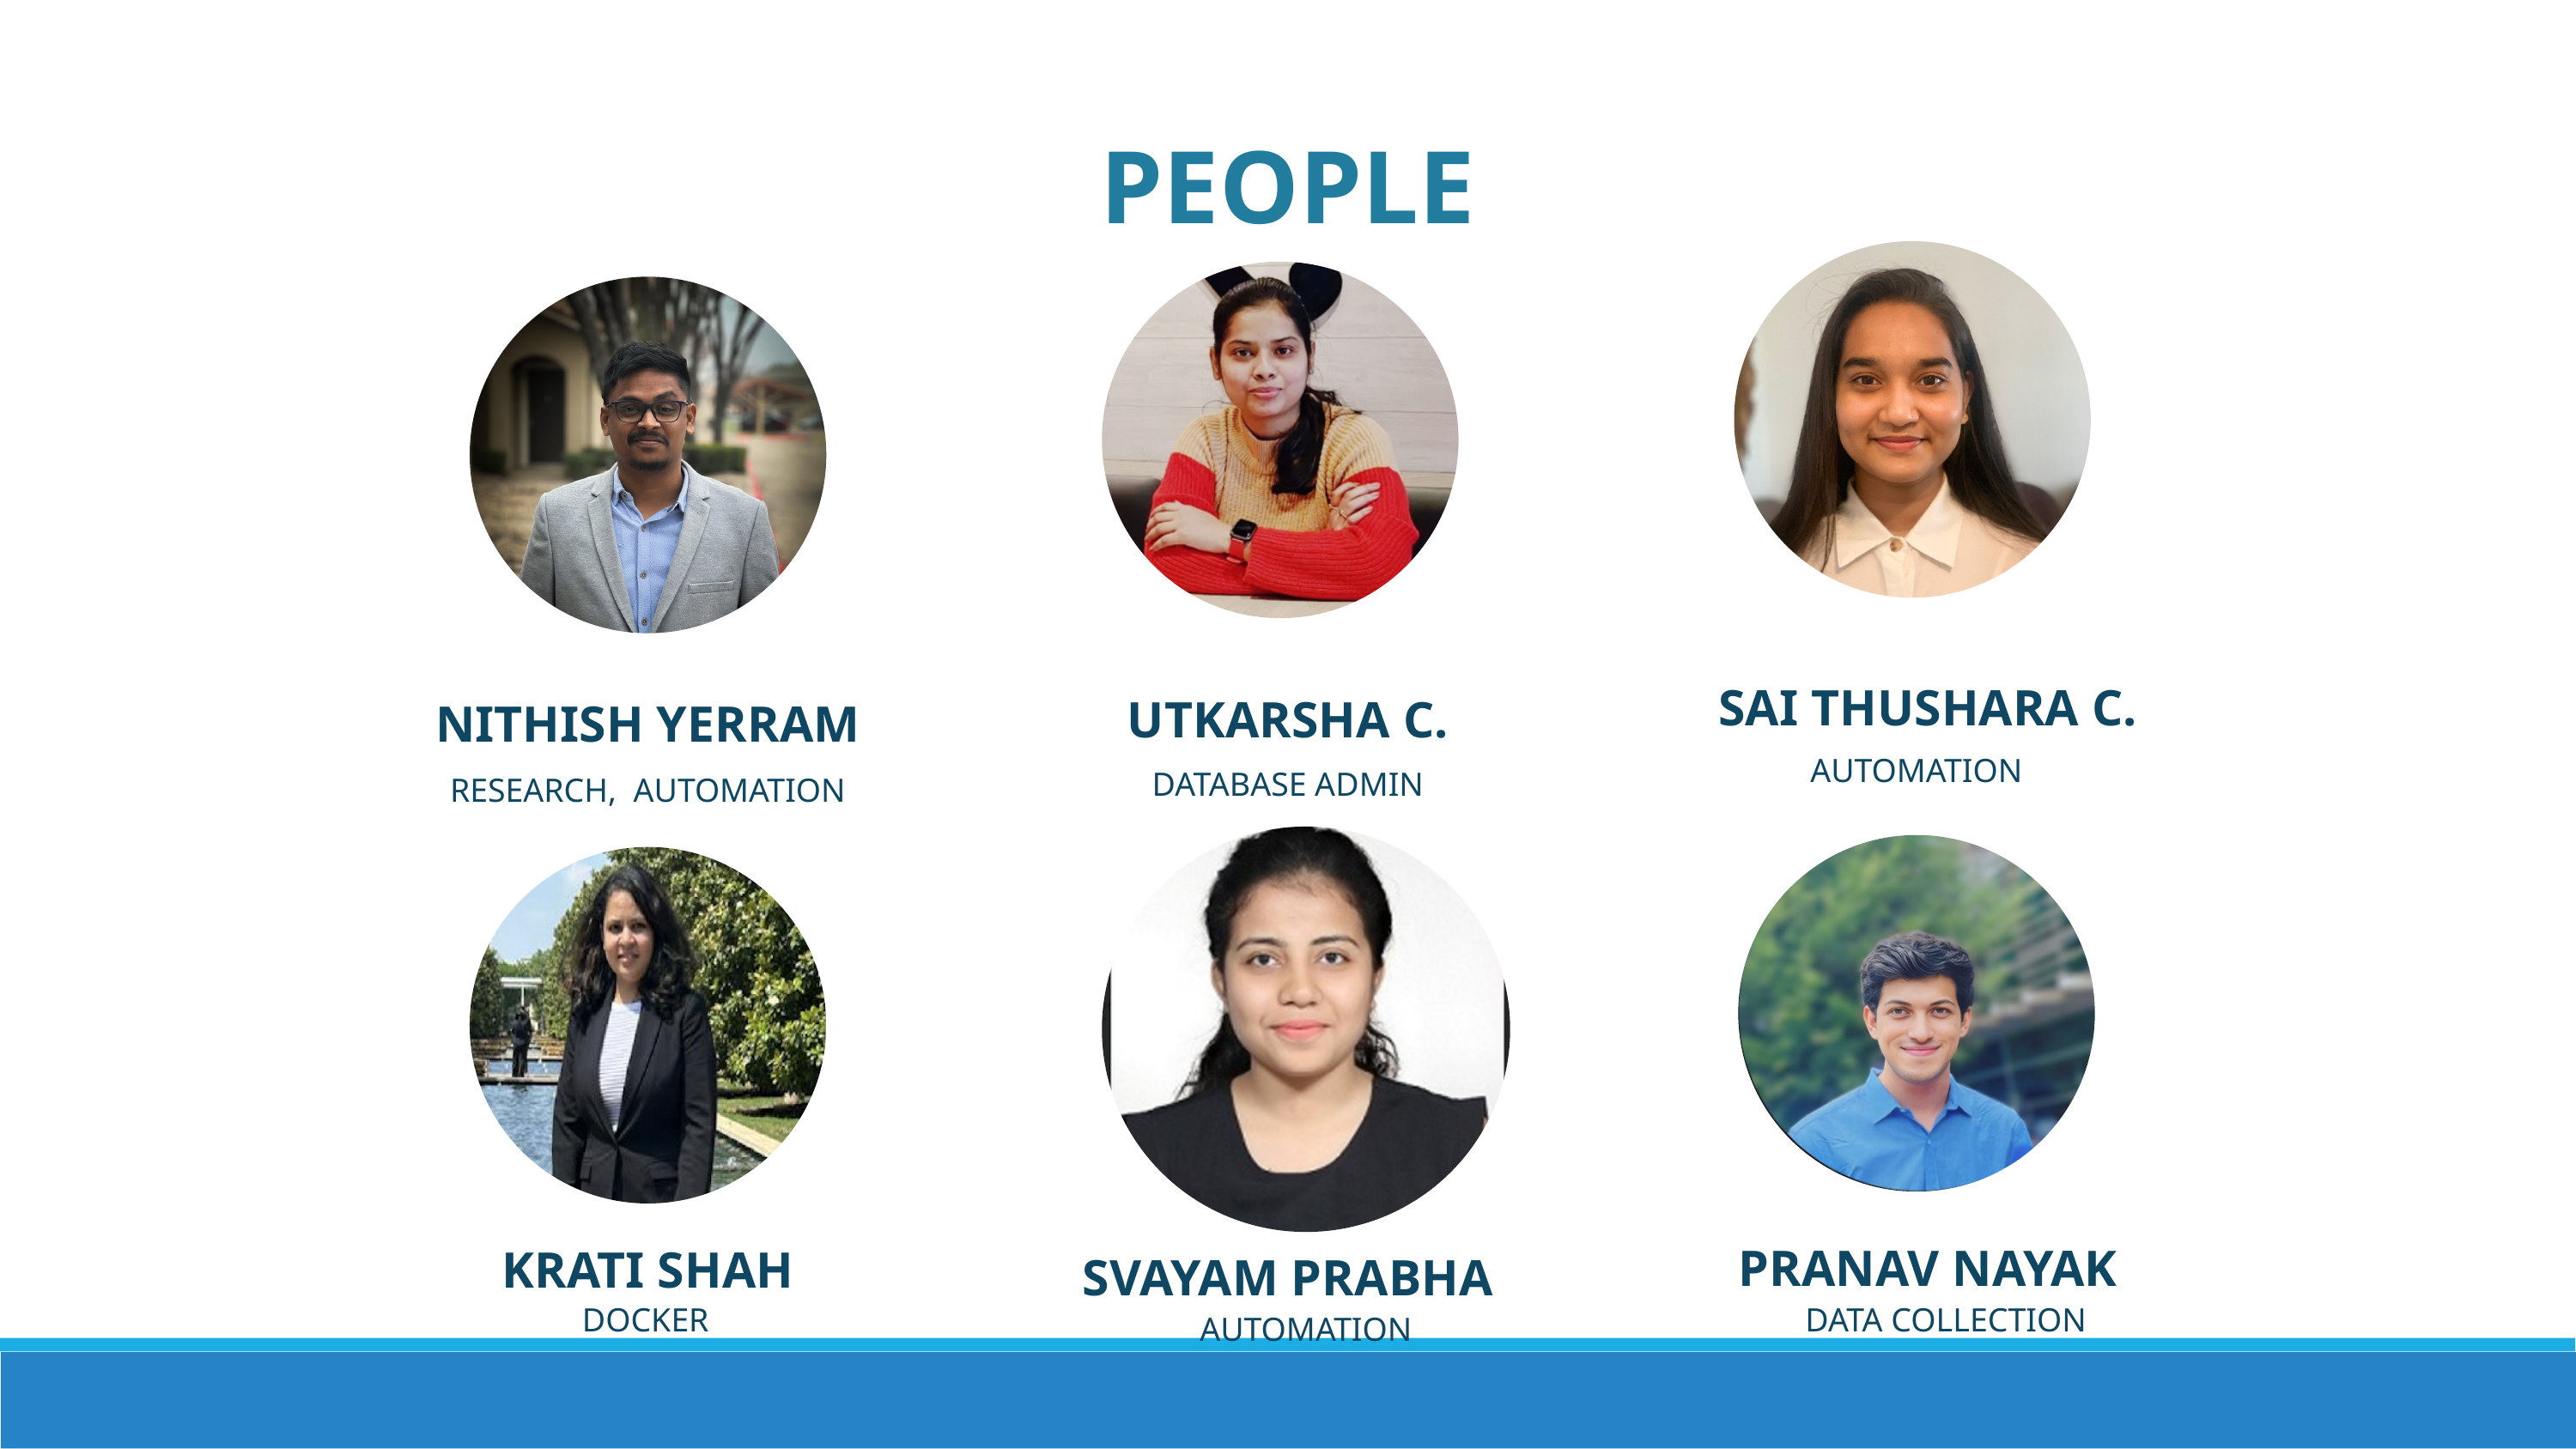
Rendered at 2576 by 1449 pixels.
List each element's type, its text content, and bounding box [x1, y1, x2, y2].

text_box SAI THUSHARA C. [1643, 666, 2212, 736]
text_box DATABASE ADMIN [1004, 757, 1572, 803]
text_box KRATI SHAH [364, 1228, 933, 1298]
text_box PEOPLE [47, 87, 2528, 244]
text_box AUTOMATION [1022, 1302, 1590, 1349]
text_box NITHISH YERRAM [364, 682, 933, 752]
text_box SVAYAM PRABHA [1004, 1236, 1572, 1306]
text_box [1737, 834, 2096, 1192]
text_box UTKARSHA C. [1004, 678, 1572, 748]
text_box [469, 276, 827, 634]
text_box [469, 846, 827, 1204]
text_box AUTOMATION [1632, 743, 2201, 789]
text_box PRANAV NAYAK [1643, 1227, 2212, 1296]
text_box RESEARCH, AUTOMATION [364, 763, 933, 809]
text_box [1101, 261, 1460, 619]
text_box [1733, 240, 2092, 598]
text_box DOCKER [366, 1293, 934, 1339]
text_box DATA COLLECTION [1662, 1293, 2230, 1339]
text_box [1101, 826, 1511, 1233]
